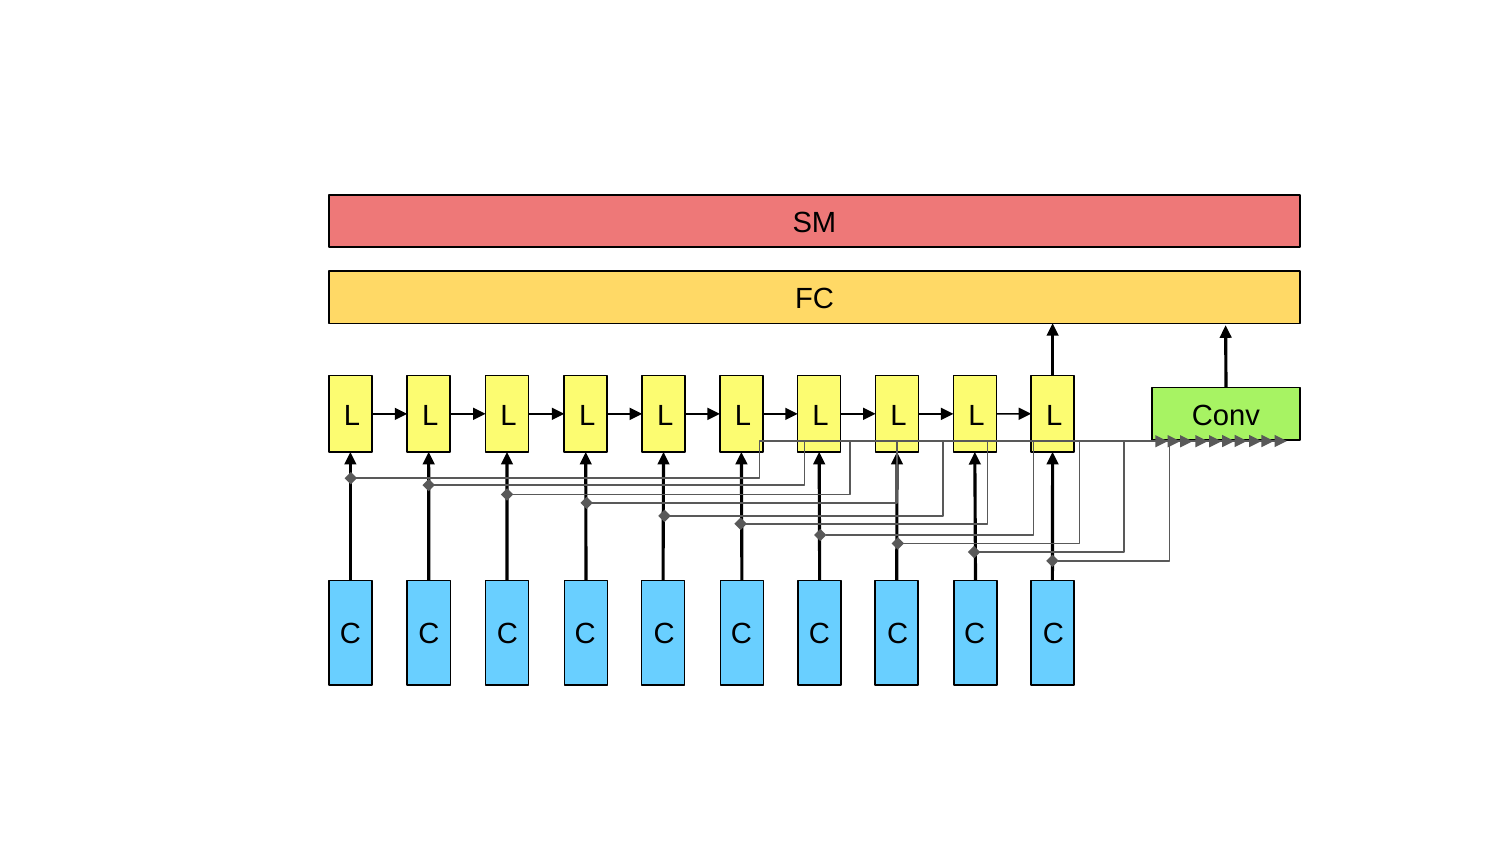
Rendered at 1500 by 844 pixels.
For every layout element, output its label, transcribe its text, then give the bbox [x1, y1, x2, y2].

text_box [798, 667, 842, 685]
text_box C [780, 598, 858, 667]
text_box C [468, 598, 547, 667]
text_box [328, 667, 372, 685]
text_box L [875, 375, 919, 437]
text_box [1030, 580, 1074, 598]
text_box [1030, 667, 1074, 685]
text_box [820, 440, 896, 536]
text_box [564, 580, 608, 598]
text_box [485, 667, 529, 685]
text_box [350, 440, 427, 479]
text_box L [1031, 375, 1075, 437]
text_box L [407, 375, 451, 439]
text_box L [953, 375, 997, 437]
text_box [897, 440, 972, 544]
text_box L [485, 375, 529, 438]
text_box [740, 440, 818, 524]
text_box C [311, 598, 390, 667]
text_box [875, 667, 919, 685]
text_box L [719, 375, 763, 437]
text_box [720, 580, 764, 598]
text_box L [797, 375, 841, 437]
text_box C [702, 598, 780, 667]
text_box C [390, 598, 468, 667]
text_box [664, 440, 739, 517]
text_box Conv [1151, 387, 1301, 440]
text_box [1052, 440, 1288, 561]
text_box [407, 580, 451, 598]
text_box C [935, 598, 1014, 667]
text_box [875, 580, 919, 598]
text_box L [641, 375, 686, 437]
text_box [798, 580, 842, 598]
text_box C [1014, 598, 1093, 667]
text_box [720, 667, 764, 685]
text_box [485, 580, 529, 598]
text_box L [328, 375, 372, 453]
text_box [586, 440, 663, 504]
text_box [973, 440, 1051, 553]
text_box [506, 440, 585, 495]
text_box L [564, 375, 608, 438]
text_box [328, 580, 372, 598]
text_box C [624, 598, 702, 667]
text_box C [547, 598, 624, 667]
text_box SM [328, 194, 1300, 248]
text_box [428, 440, 505, 486]
text_box [953, 580, 998, 598]
text_box [407, 667, 451, 685]
text_box C [858, 598, 935, 667]
text_box FC [329, 271, 1301, 324]
text_box [953, 667, 998, 685]
text_box [564, 667, 608, 685]
text_box [641, 580, 685, 598]
text_box [641, 667, 685, 685]
